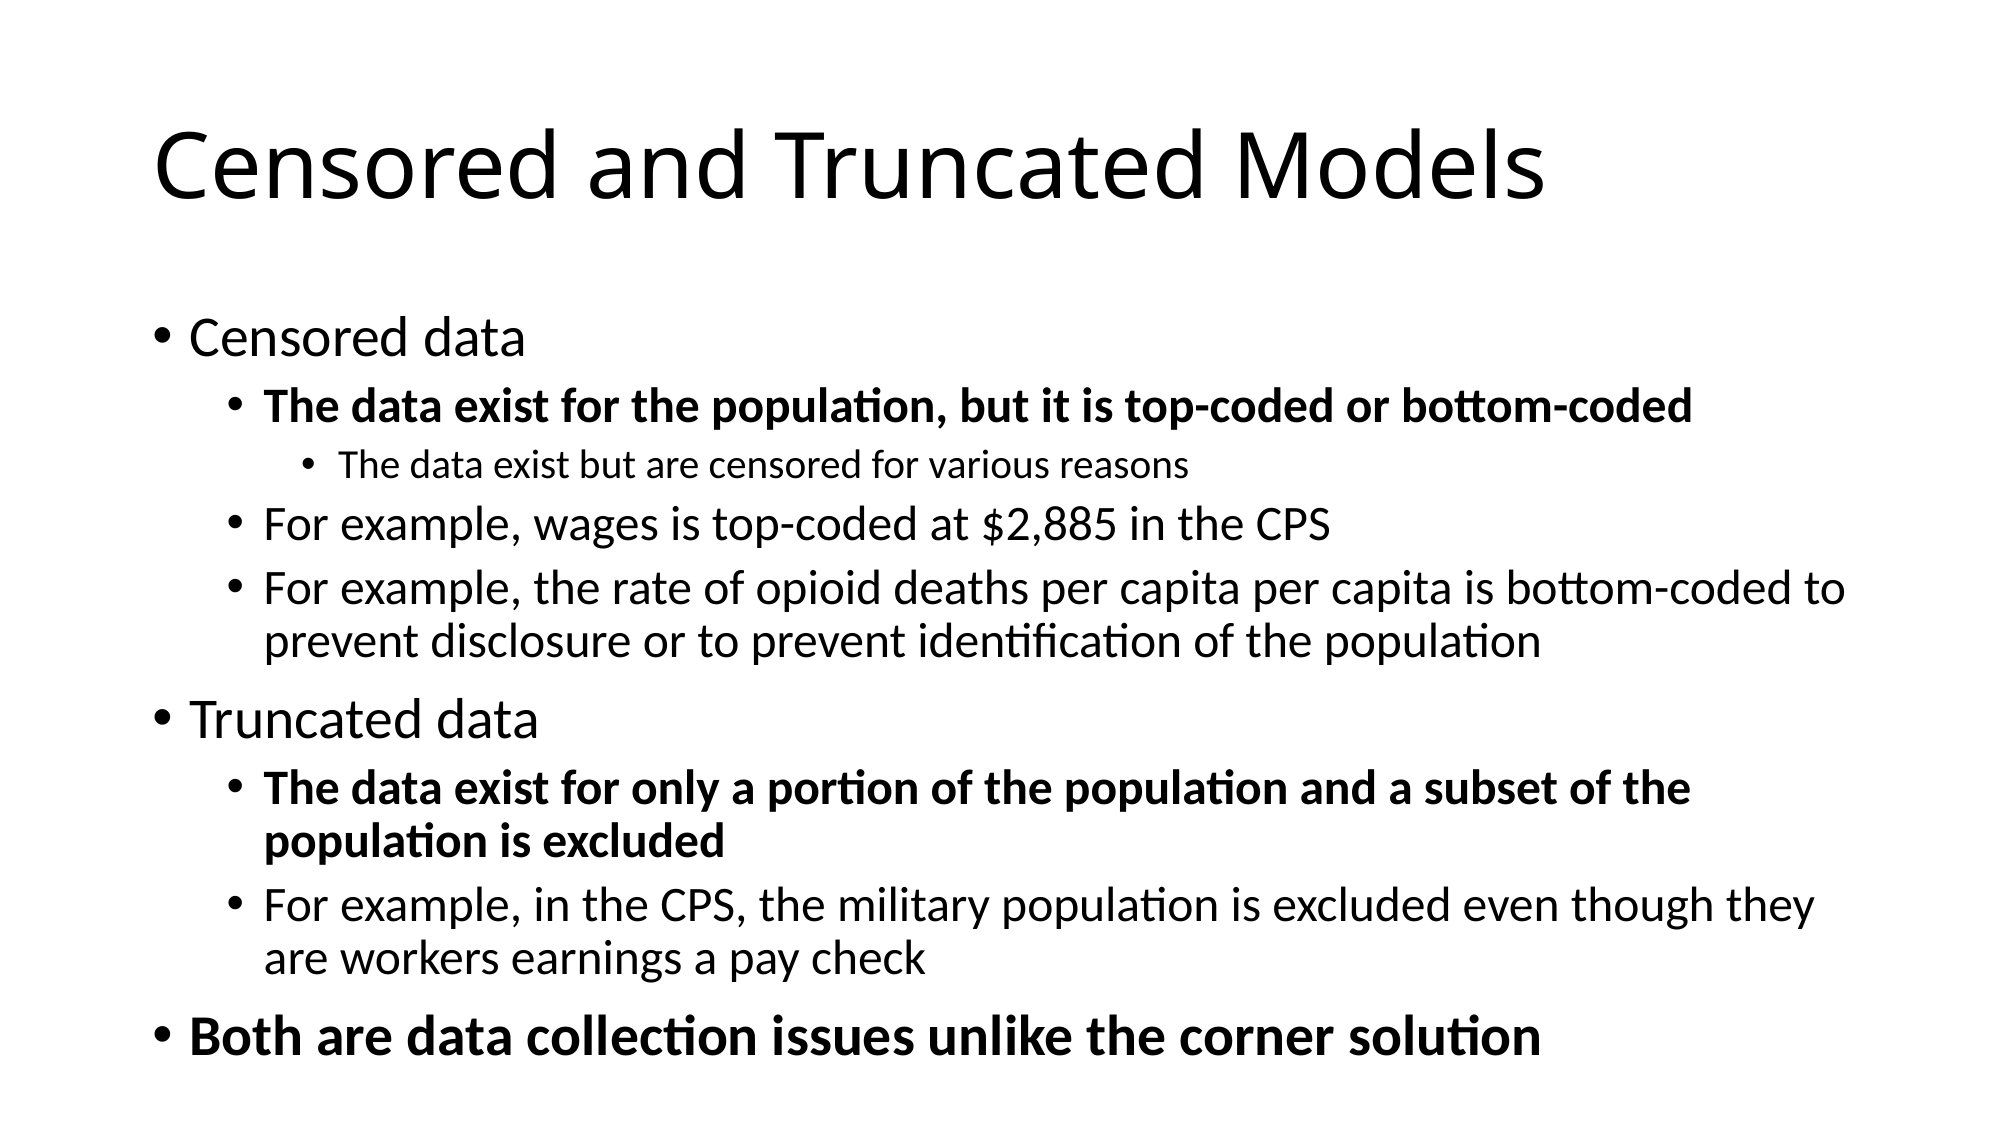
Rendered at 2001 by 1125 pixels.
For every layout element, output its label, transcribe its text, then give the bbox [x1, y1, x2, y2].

list Censored data The data exist for the population, but it is top-coded or bottom-coded The data exist but are censored for various reasons For example, wages is top-coded at $2,885 in the CPS For example, the rate of opioid deaths per capita per capita is bottom-coded to prevent disclosure or to prevent identification of the population Truncated data The data exist for only a portion of the population and a subset of the population is excluded For example, in the CPS, the military population is excluded even though they are workers earnings a pay check Both are data collection issues unlike the corner solution [137, 299, 1863, 1077]
title Censored and Truncated Models [137, 59, 1863, 278]
